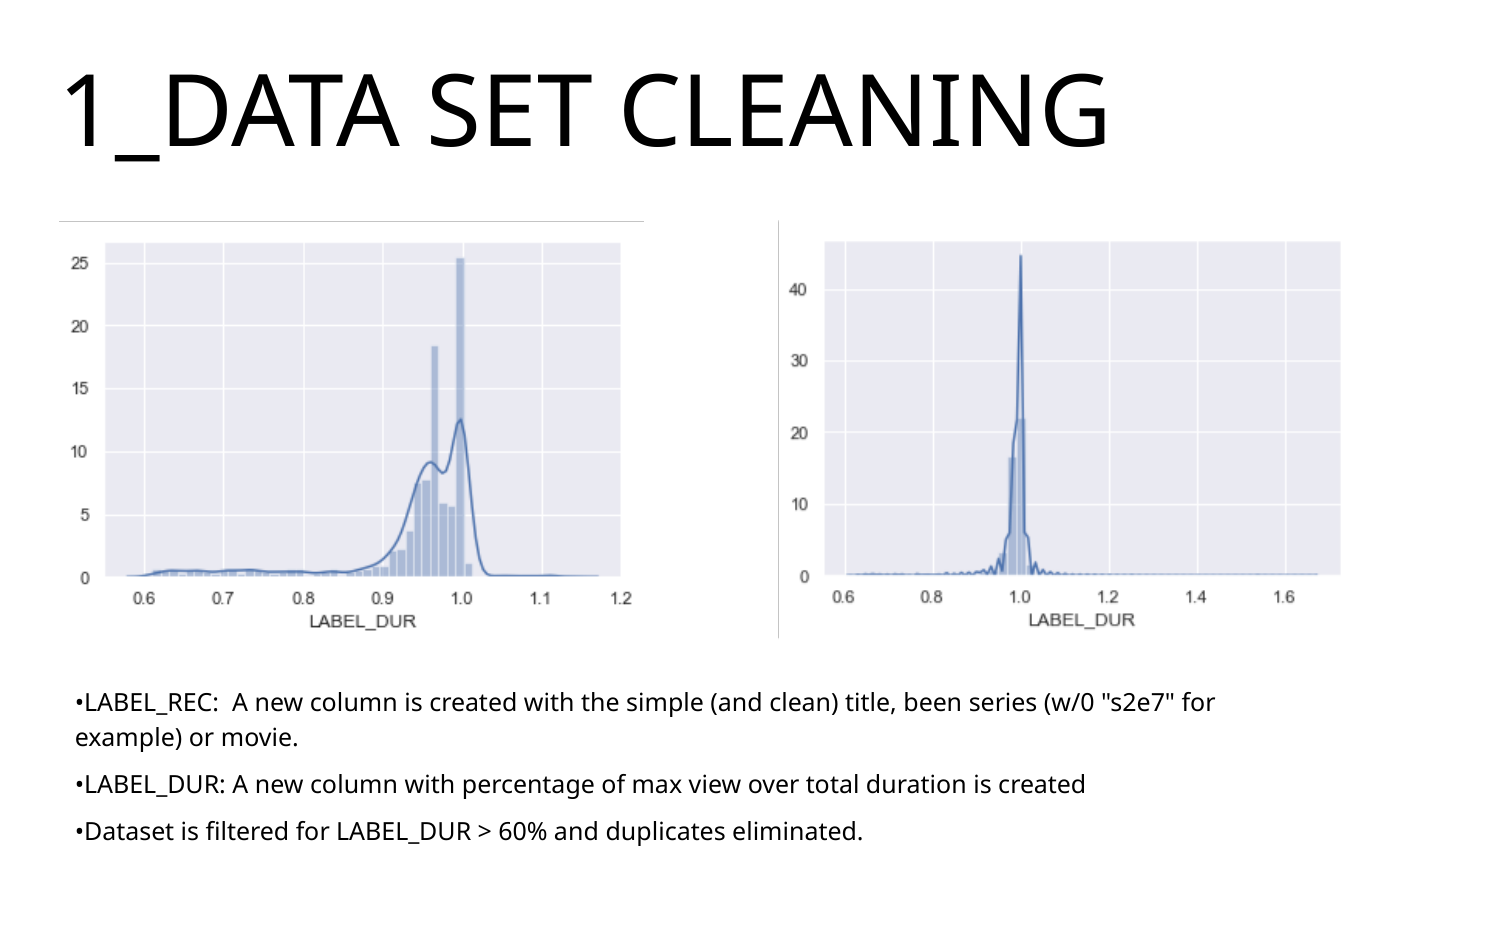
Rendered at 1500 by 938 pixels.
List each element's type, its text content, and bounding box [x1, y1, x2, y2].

picture [59, 219, 644, 641]
picture [777, 219, 1362, 641]
text_box •LABEL_REC: A new column is created with the simple (and clean) title, been series (w/0 "s2e7" for example) or movie. •LABEL_DUR: A new column with percentage of max view over total duration is created •Dataset is filtered for LABEL_DUR > 60% and duplicates eliminated. [59, 667, 1335, 938]
text_box 1_DATA SET CLEANING [43, 45, 1295, 245]
